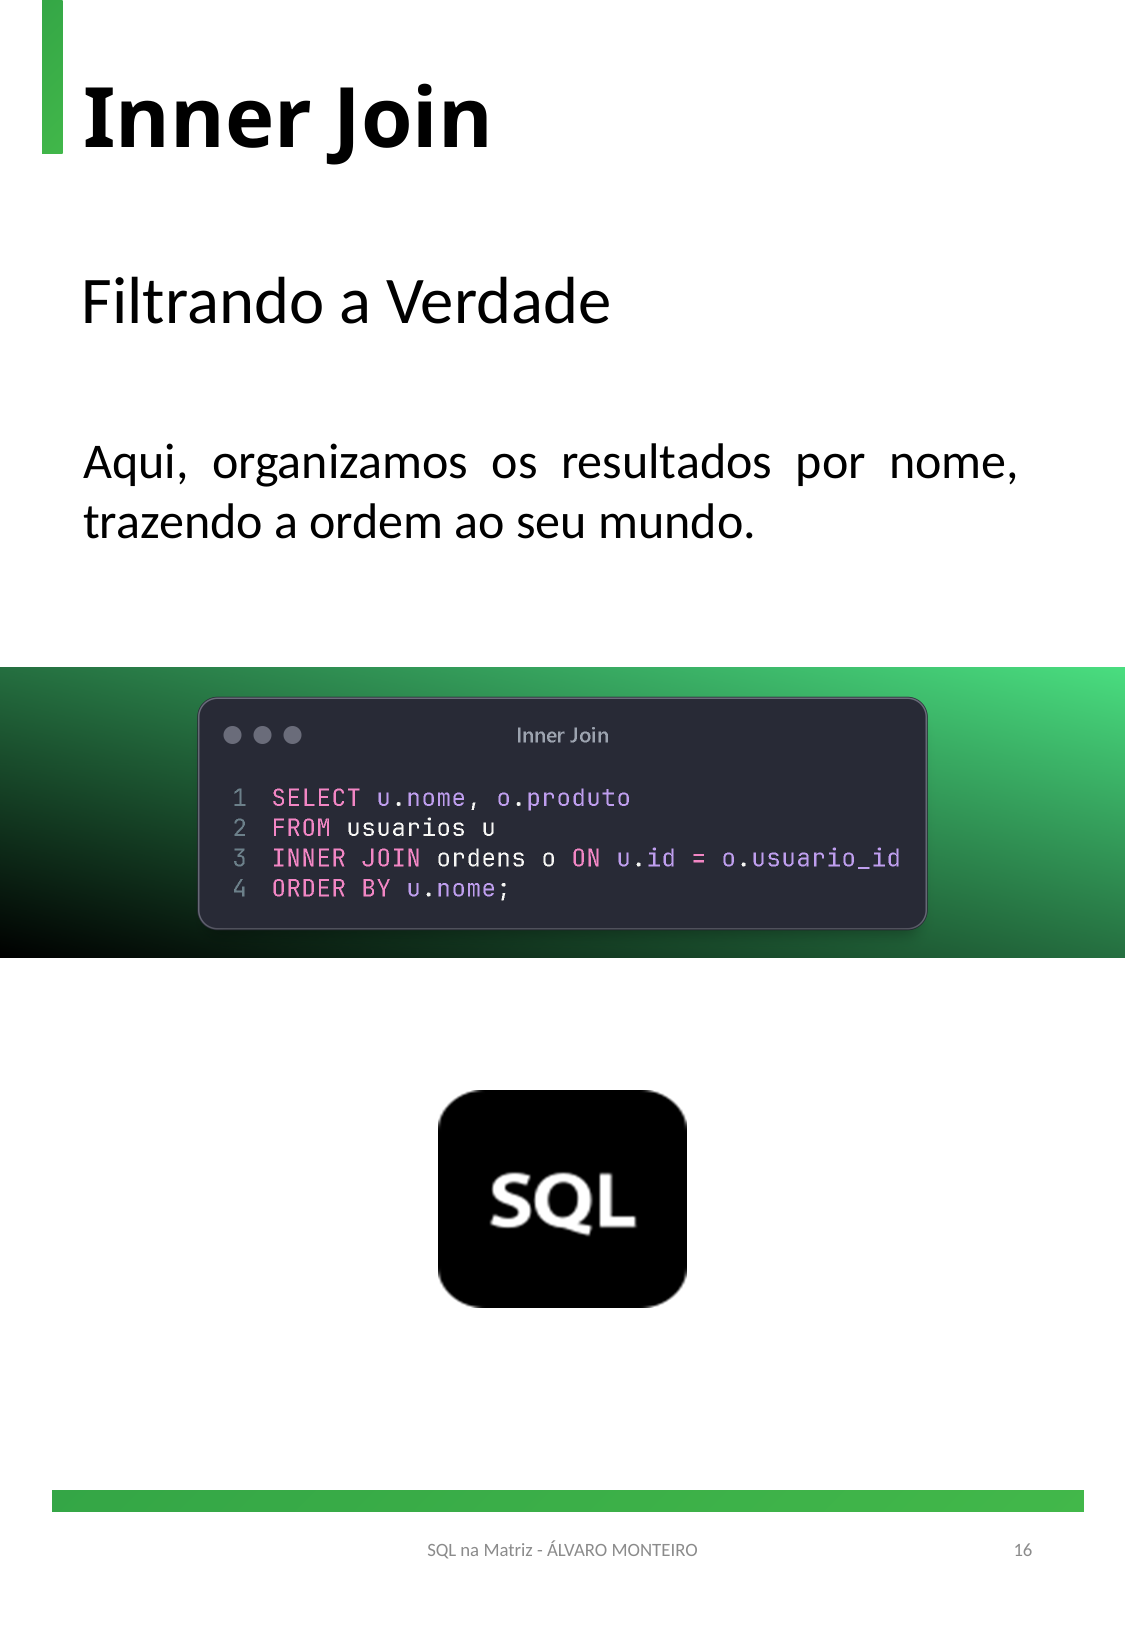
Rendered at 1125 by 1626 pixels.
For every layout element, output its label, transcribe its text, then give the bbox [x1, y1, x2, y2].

text_box Filtrando a Verdade [67, 248, 1034, 344]
picture [437, 1090, 688, 1308]
footer SQL na Matriz - ÁLVARO MONTEIRO [372, 1506, 753, 1593]
text_box Inner Join [68, 56, 1124, 171]
text_box [51, 1490, 1085, 1513]
picture [0, 667, 1125, 958]
text_box [41, 0, 64, 154]
text_box Aqui, organizamos os resultados por nome, trazendo a ordem ao seu mundo. [68, 421, 1035, 557]
slide_number 16 [794, 1506, 1048, 1593]
